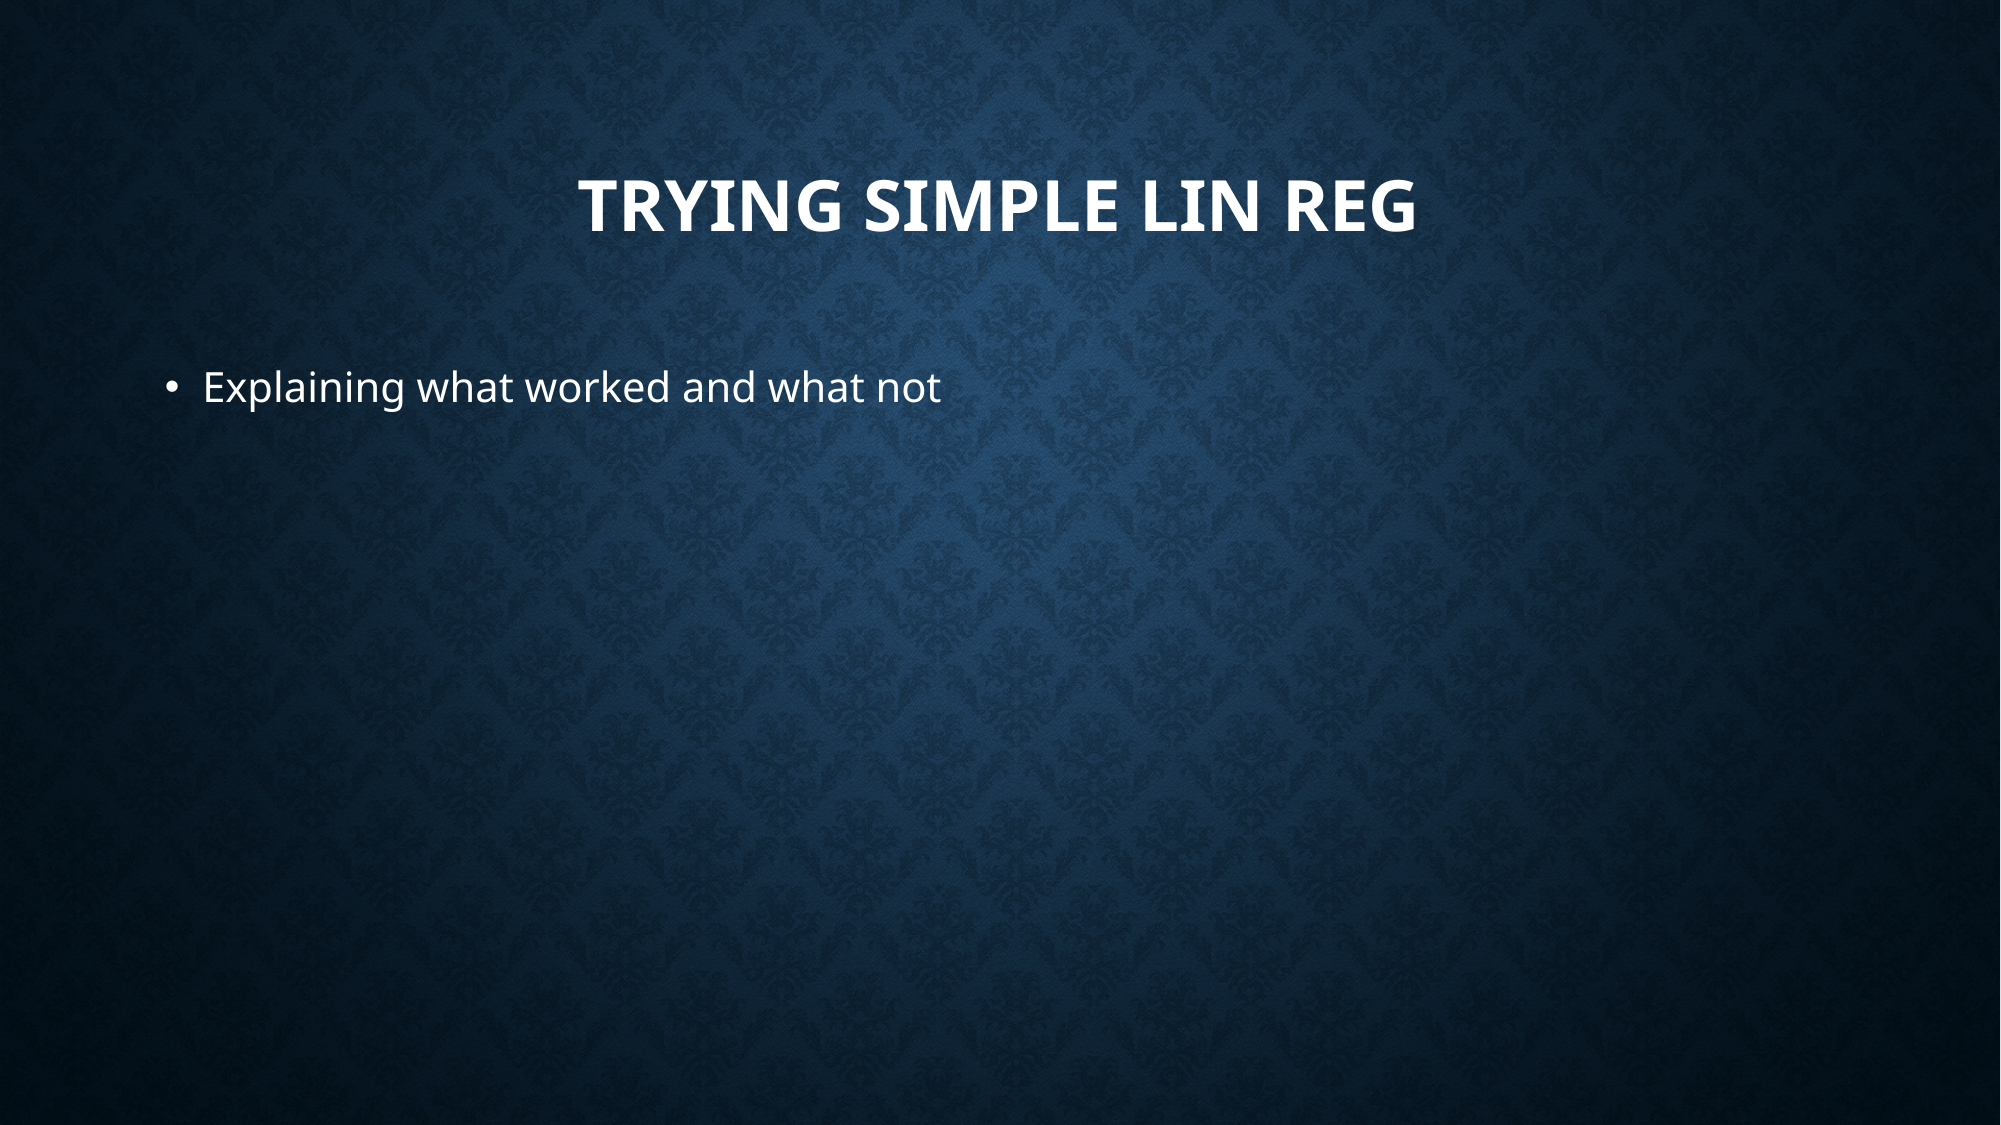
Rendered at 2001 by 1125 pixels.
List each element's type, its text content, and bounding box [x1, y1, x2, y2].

title Trying Simple Lin reg [149, 99, 1849, 318]
list Explaining what worked and what not [149, 343, 1849, 950]
